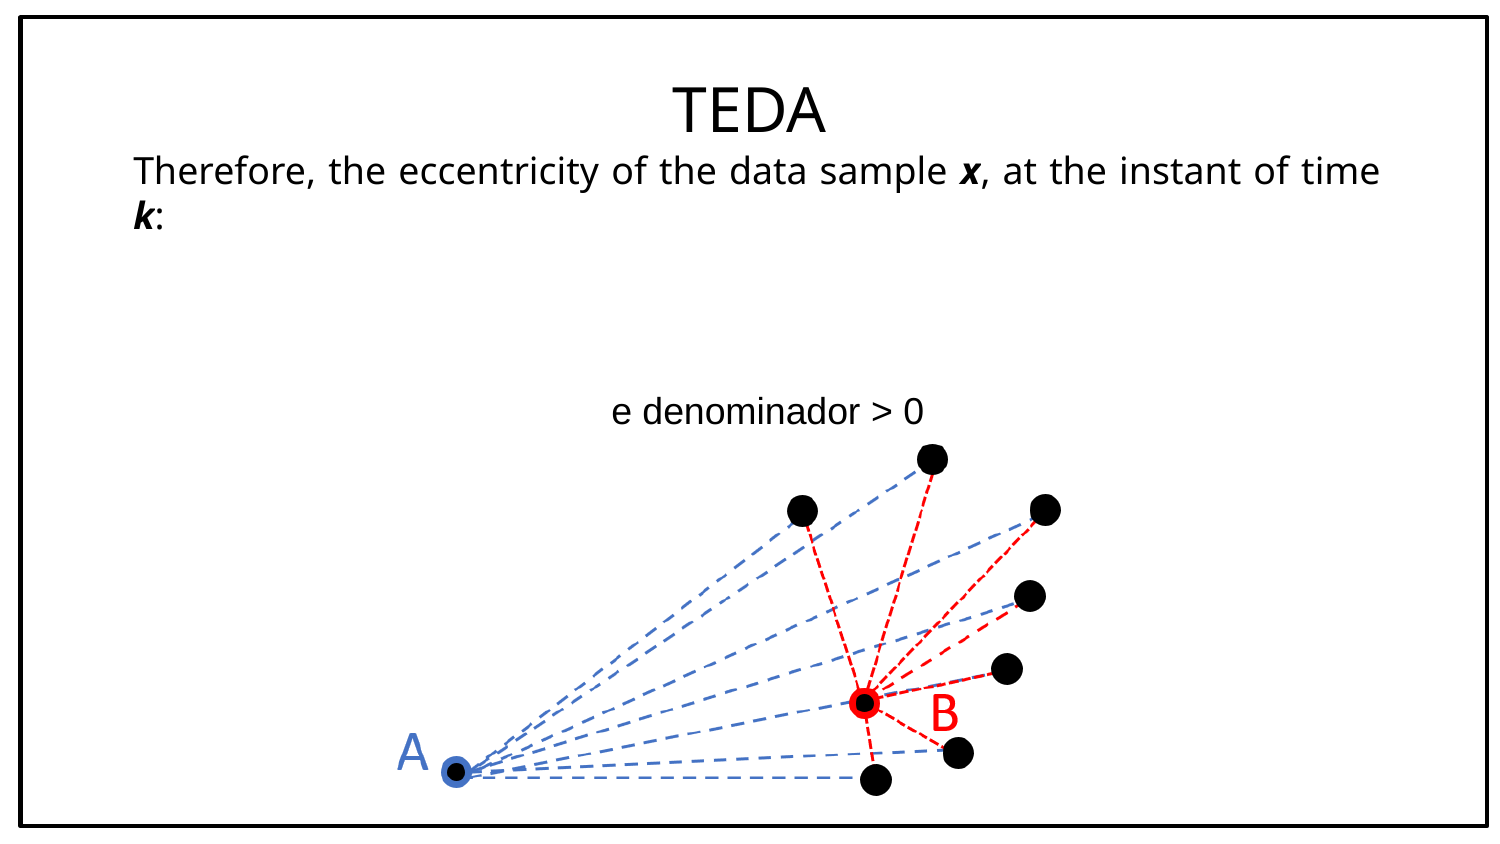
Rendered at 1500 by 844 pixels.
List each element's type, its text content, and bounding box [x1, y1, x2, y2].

title TEDA [75, 67, 1425, 147]
picture [354, 423, 1118, 820]
